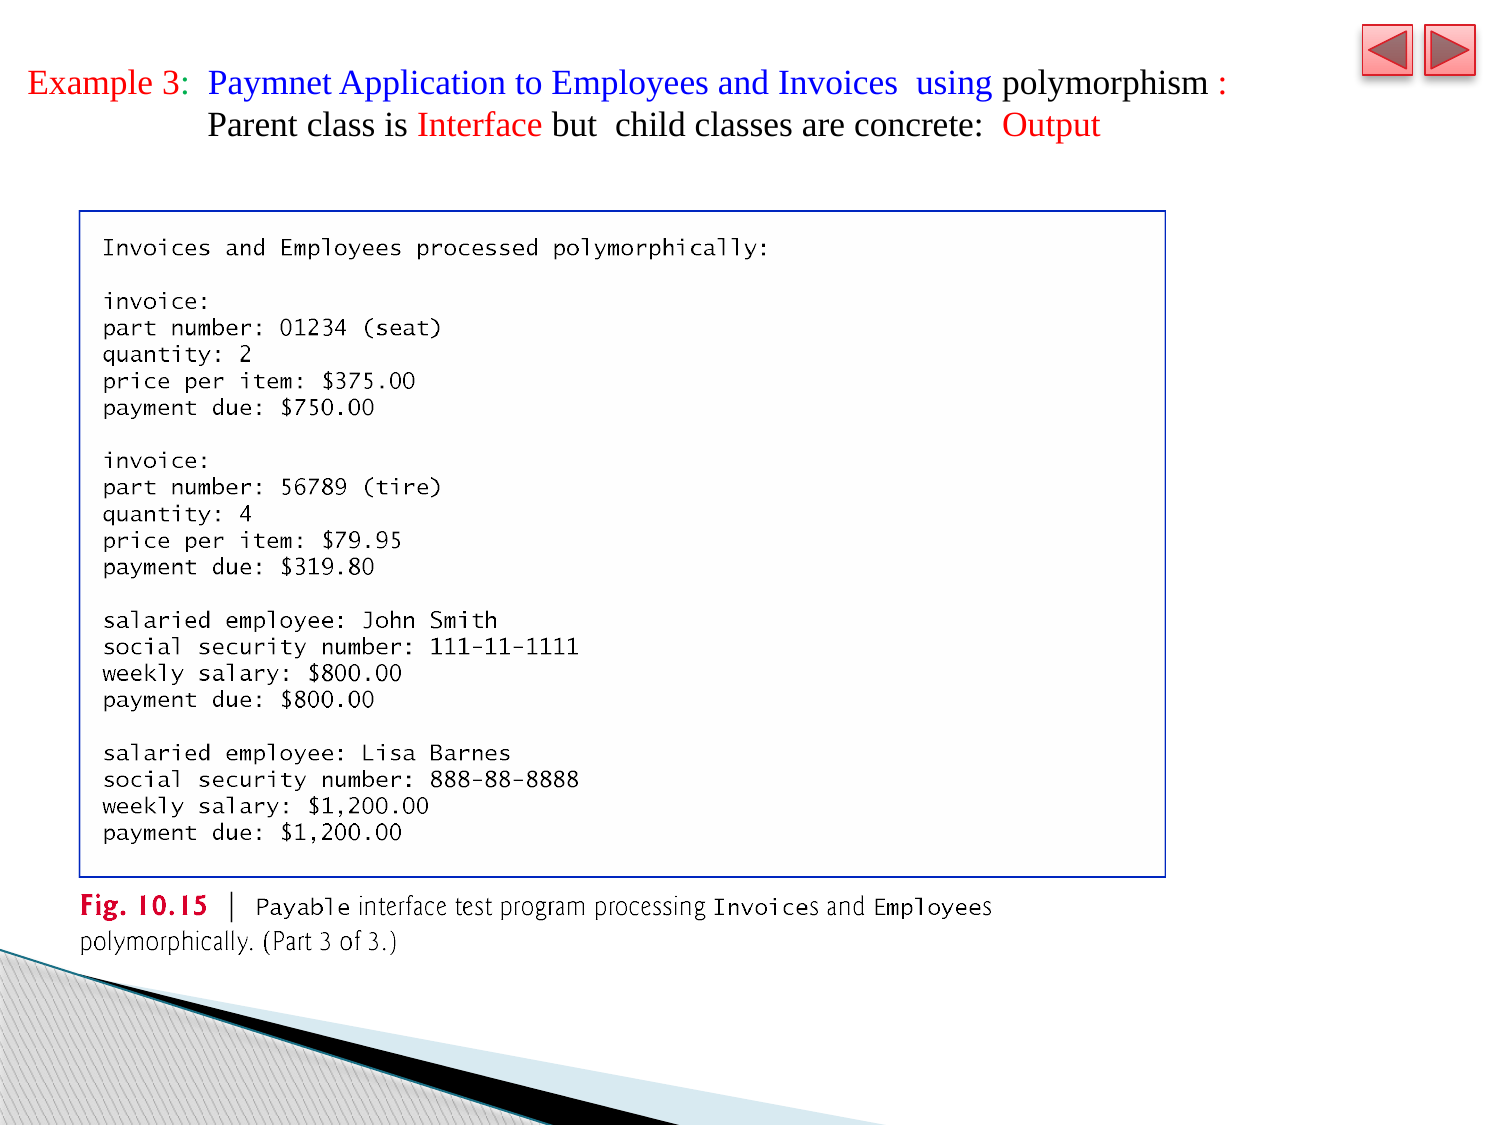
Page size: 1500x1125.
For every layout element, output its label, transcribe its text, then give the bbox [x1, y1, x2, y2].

text_box Example 3: Paymnet Application to Employees and Invoices using polymorphism : Parent class is Interface but child classes are concrete: Output [12, 51, 1451, 152]
picture [37, 160, 1463, 1026]
